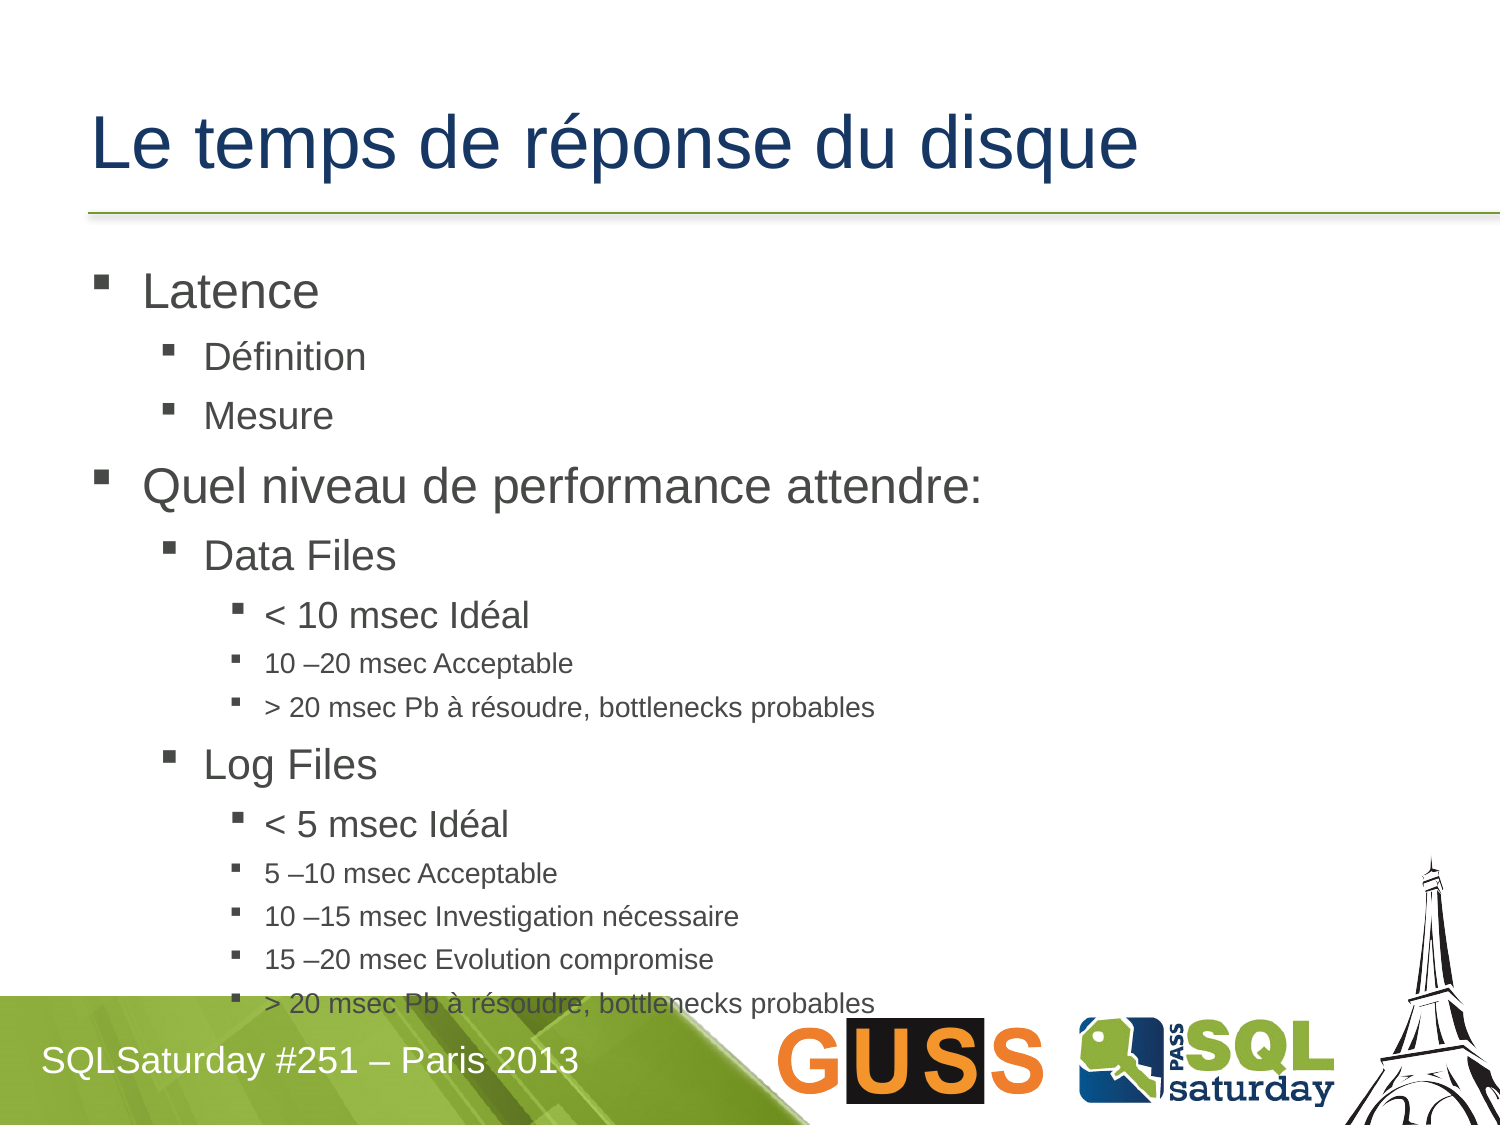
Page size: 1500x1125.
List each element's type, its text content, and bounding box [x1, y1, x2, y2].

picture [0, 854, 1500, 1125]
title Le temps de réponse du disque [75, 45, 1425, 233]
list Latence Définition Mesure Quel niveau de performance attendre: Data Files < 10 msec Idéal 10 –20 msec Acceptable > 20 msec Pb à résoudre, bottlenecks probables Log Files < 5 msec Idéal 5 –10 msec Acceptable 10 –15 msec Investigation nécessaire 15 –20 msec Evolution compromise > 20 msec Pb à résoudre, bottlenecks probables [75, 245, 1425, 1029]
